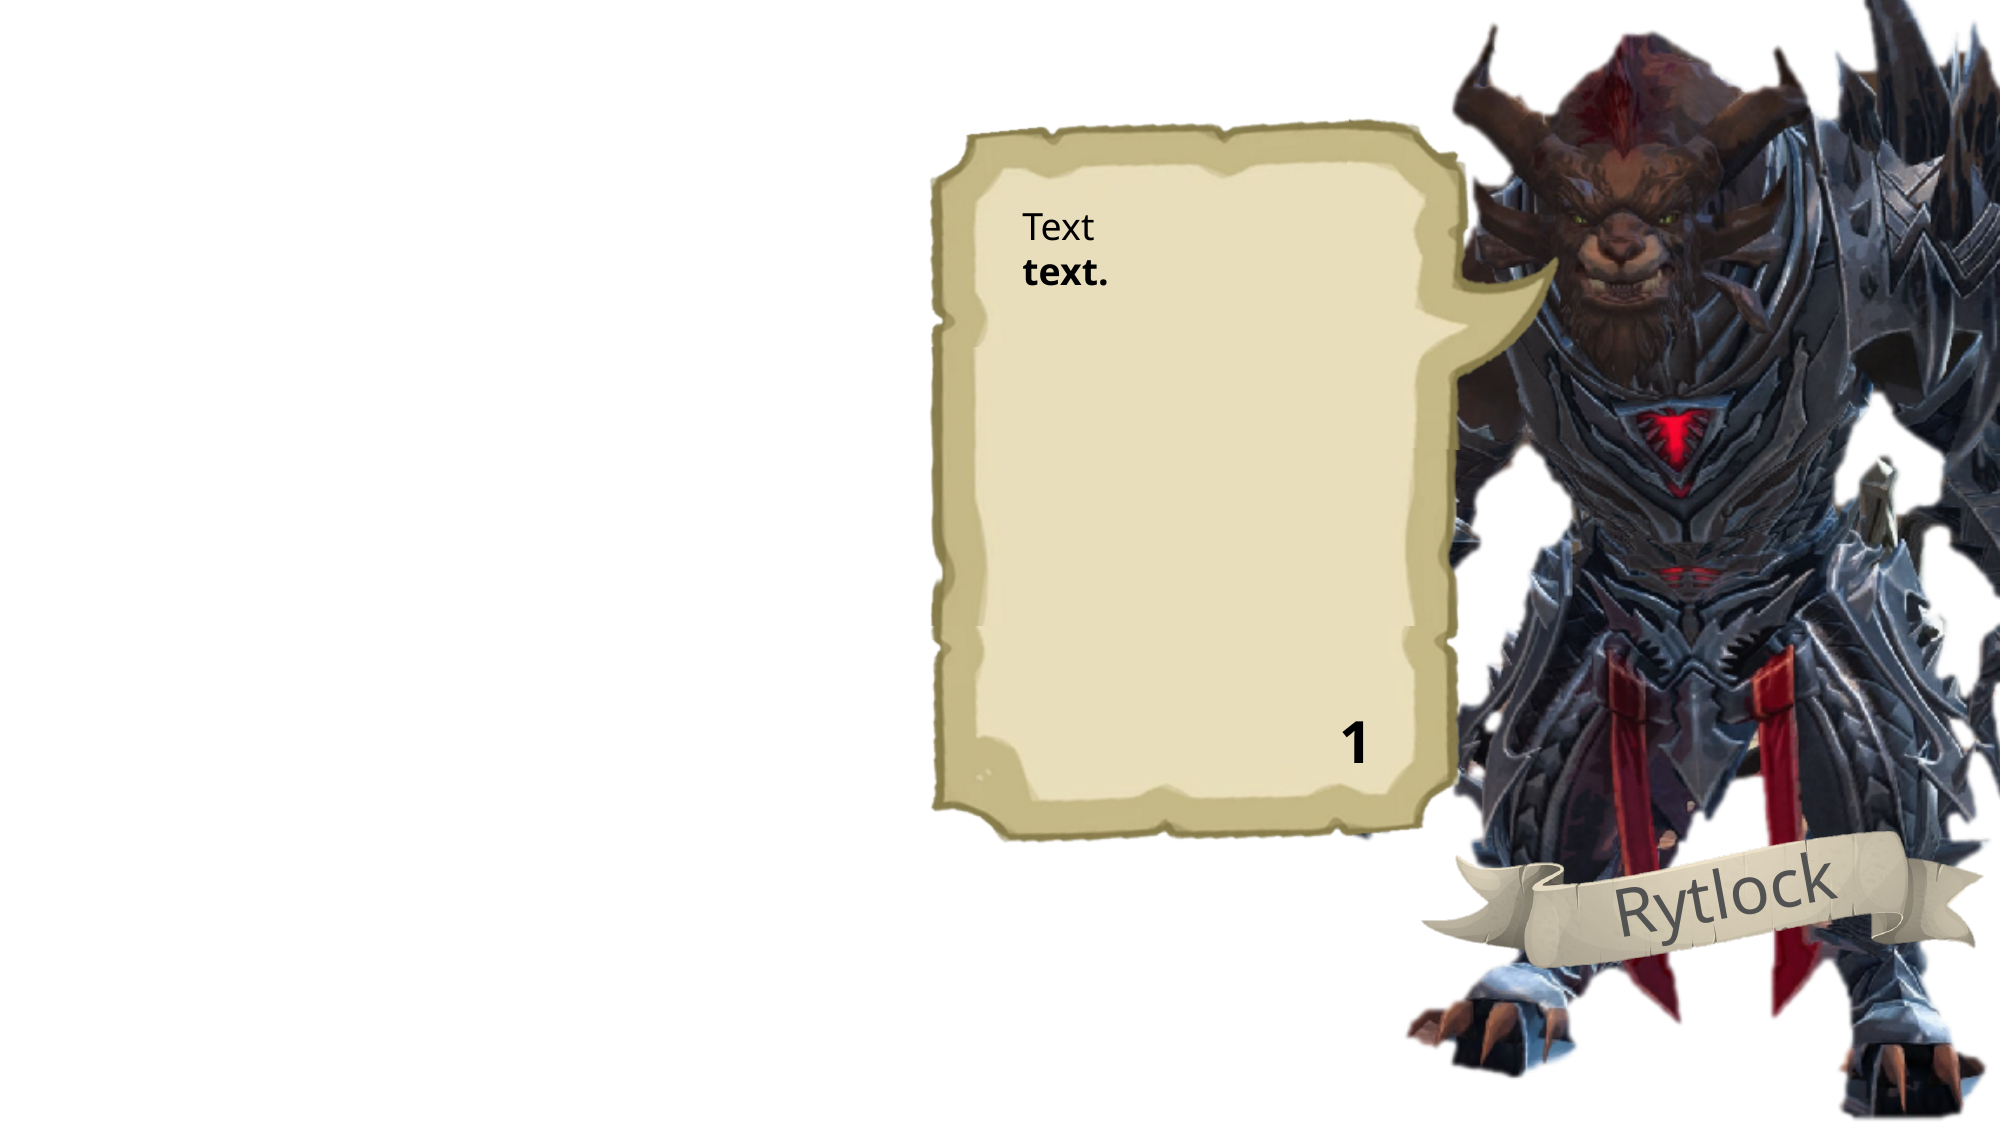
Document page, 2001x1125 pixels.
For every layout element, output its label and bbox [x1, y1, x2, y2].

picture [894, 0, 2000, 1125]
